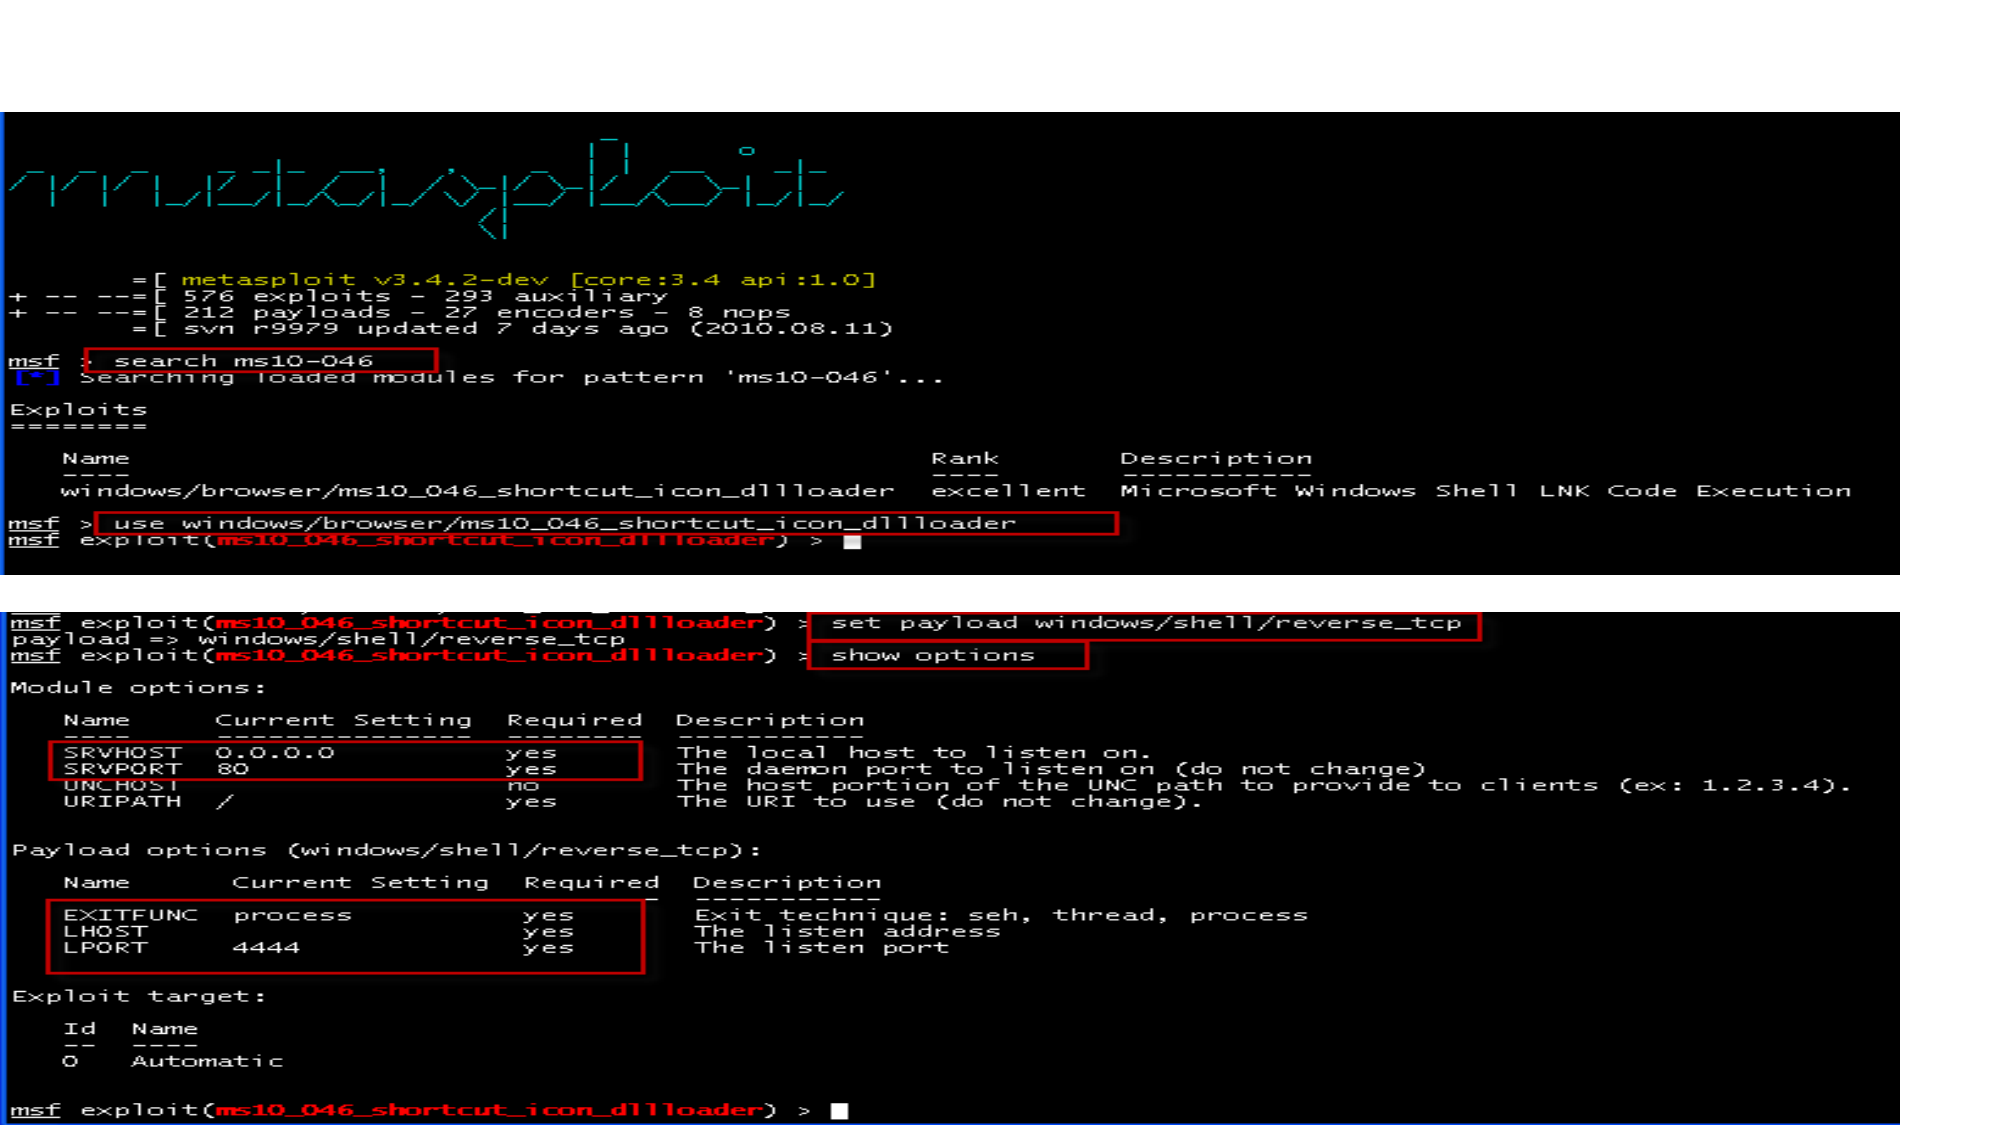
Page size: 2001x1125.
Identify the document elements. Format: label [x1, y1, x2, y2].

picture [0, 112, 1900, 575]
picture [0, 612, 1900, 1125]
